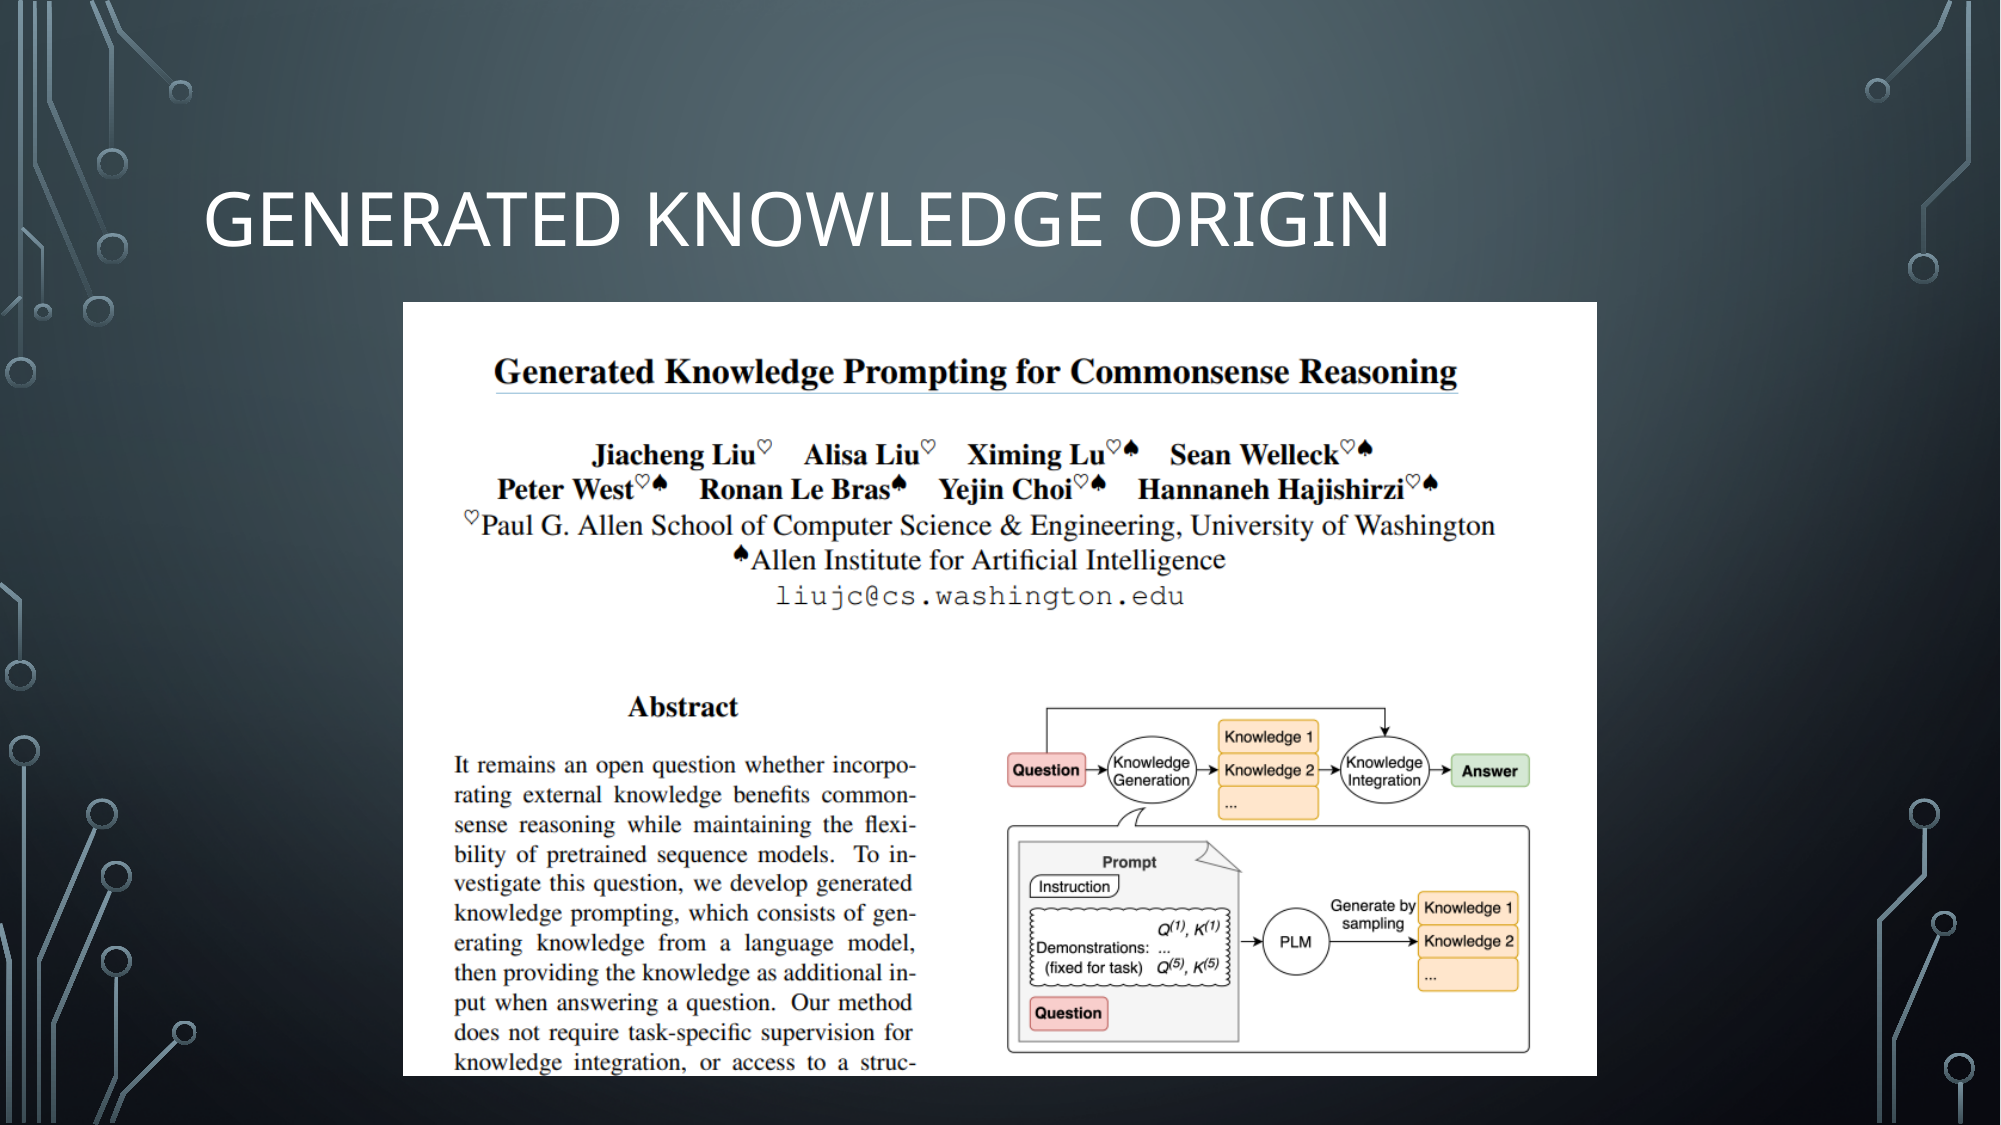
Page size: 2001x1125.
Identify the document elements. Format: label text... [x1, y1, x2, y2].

picture [403, 301, 1597, 1076]
title Generated Knowledge Origin [187, 101, 1813, 344]
